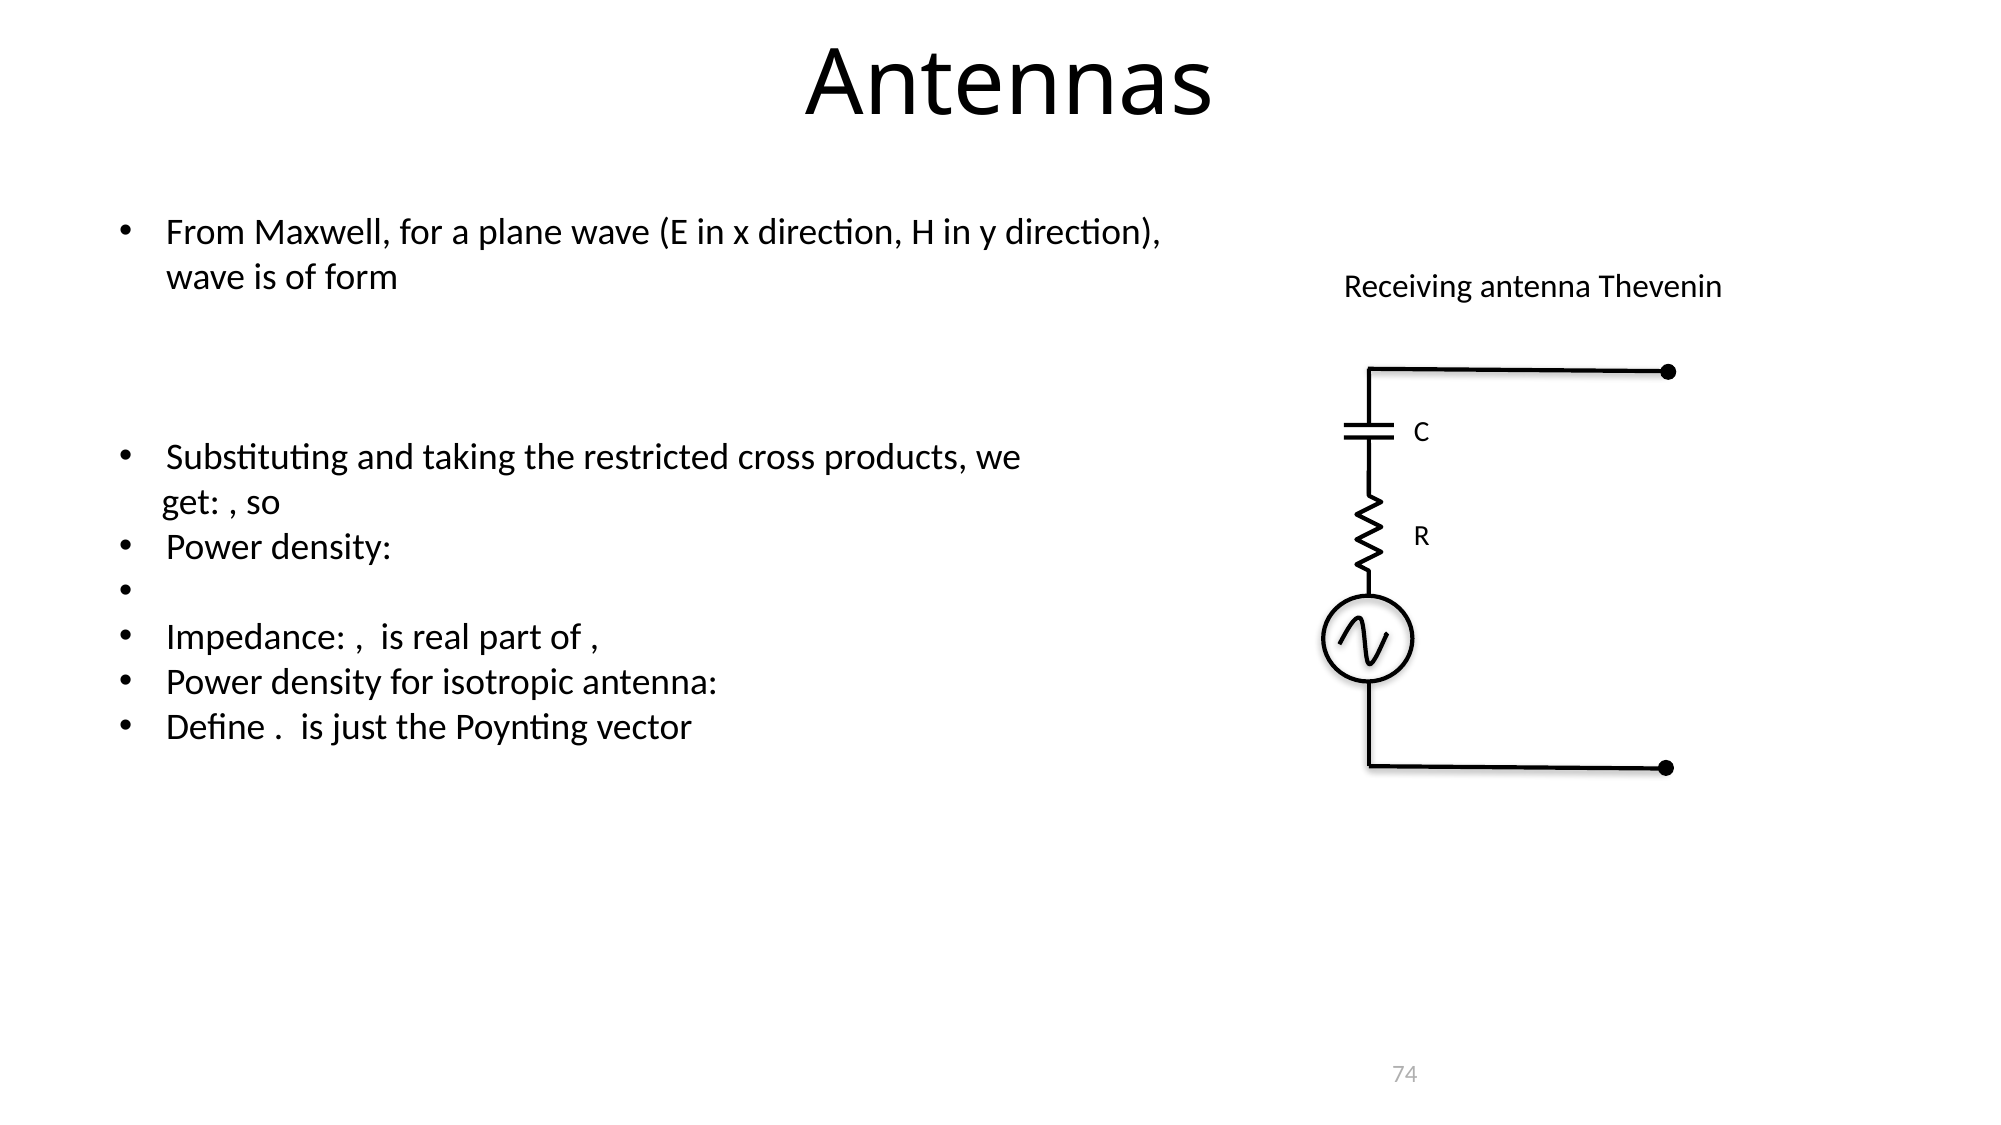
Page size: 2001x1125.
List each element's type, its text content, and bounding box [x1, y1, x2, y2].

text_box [1323, 364, 1676, 776]
text_box Antennas [54, 23, 1966, 134]
text_box Receiving antenna Thevenin [1336, 256, 1785, 312]
slide_number 74 [1074, 738, 1425, 1125]
